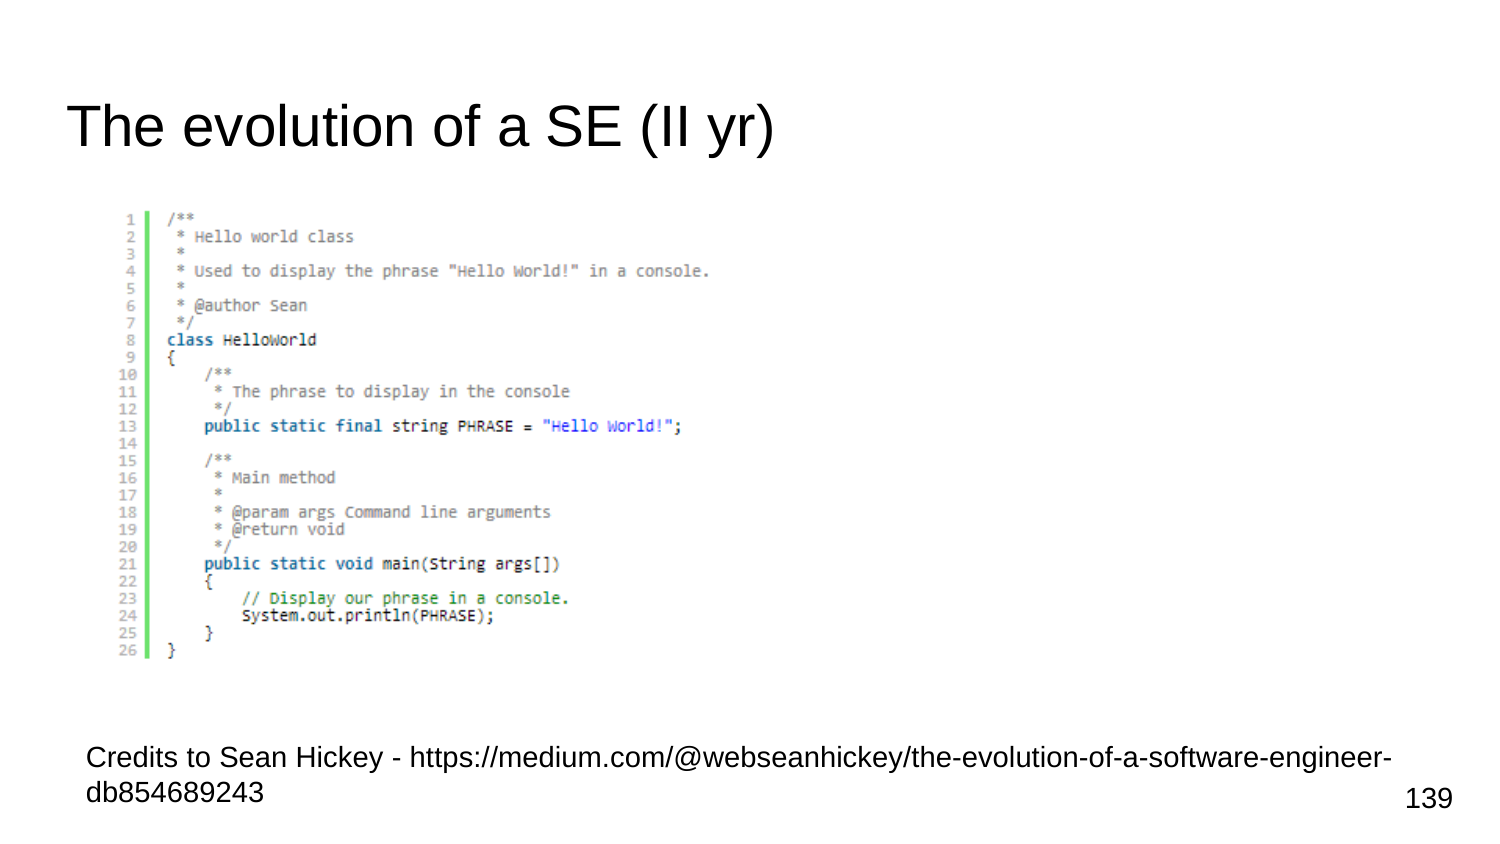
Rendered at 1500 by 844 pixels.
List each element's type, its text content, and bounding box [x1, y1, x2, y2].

slide_number 139 [1389, 764, 1480, 830]
title The evolution of a SE (II yr) [51, 72, 1449, 167]
picture [105, 205, 1044, 673]
text_box Credits to Sean Hickey - https://medium.com/@webseanhickey/the-evolution-of-a-software-engineer-db854689243 [70, 723, 1449, 809]
